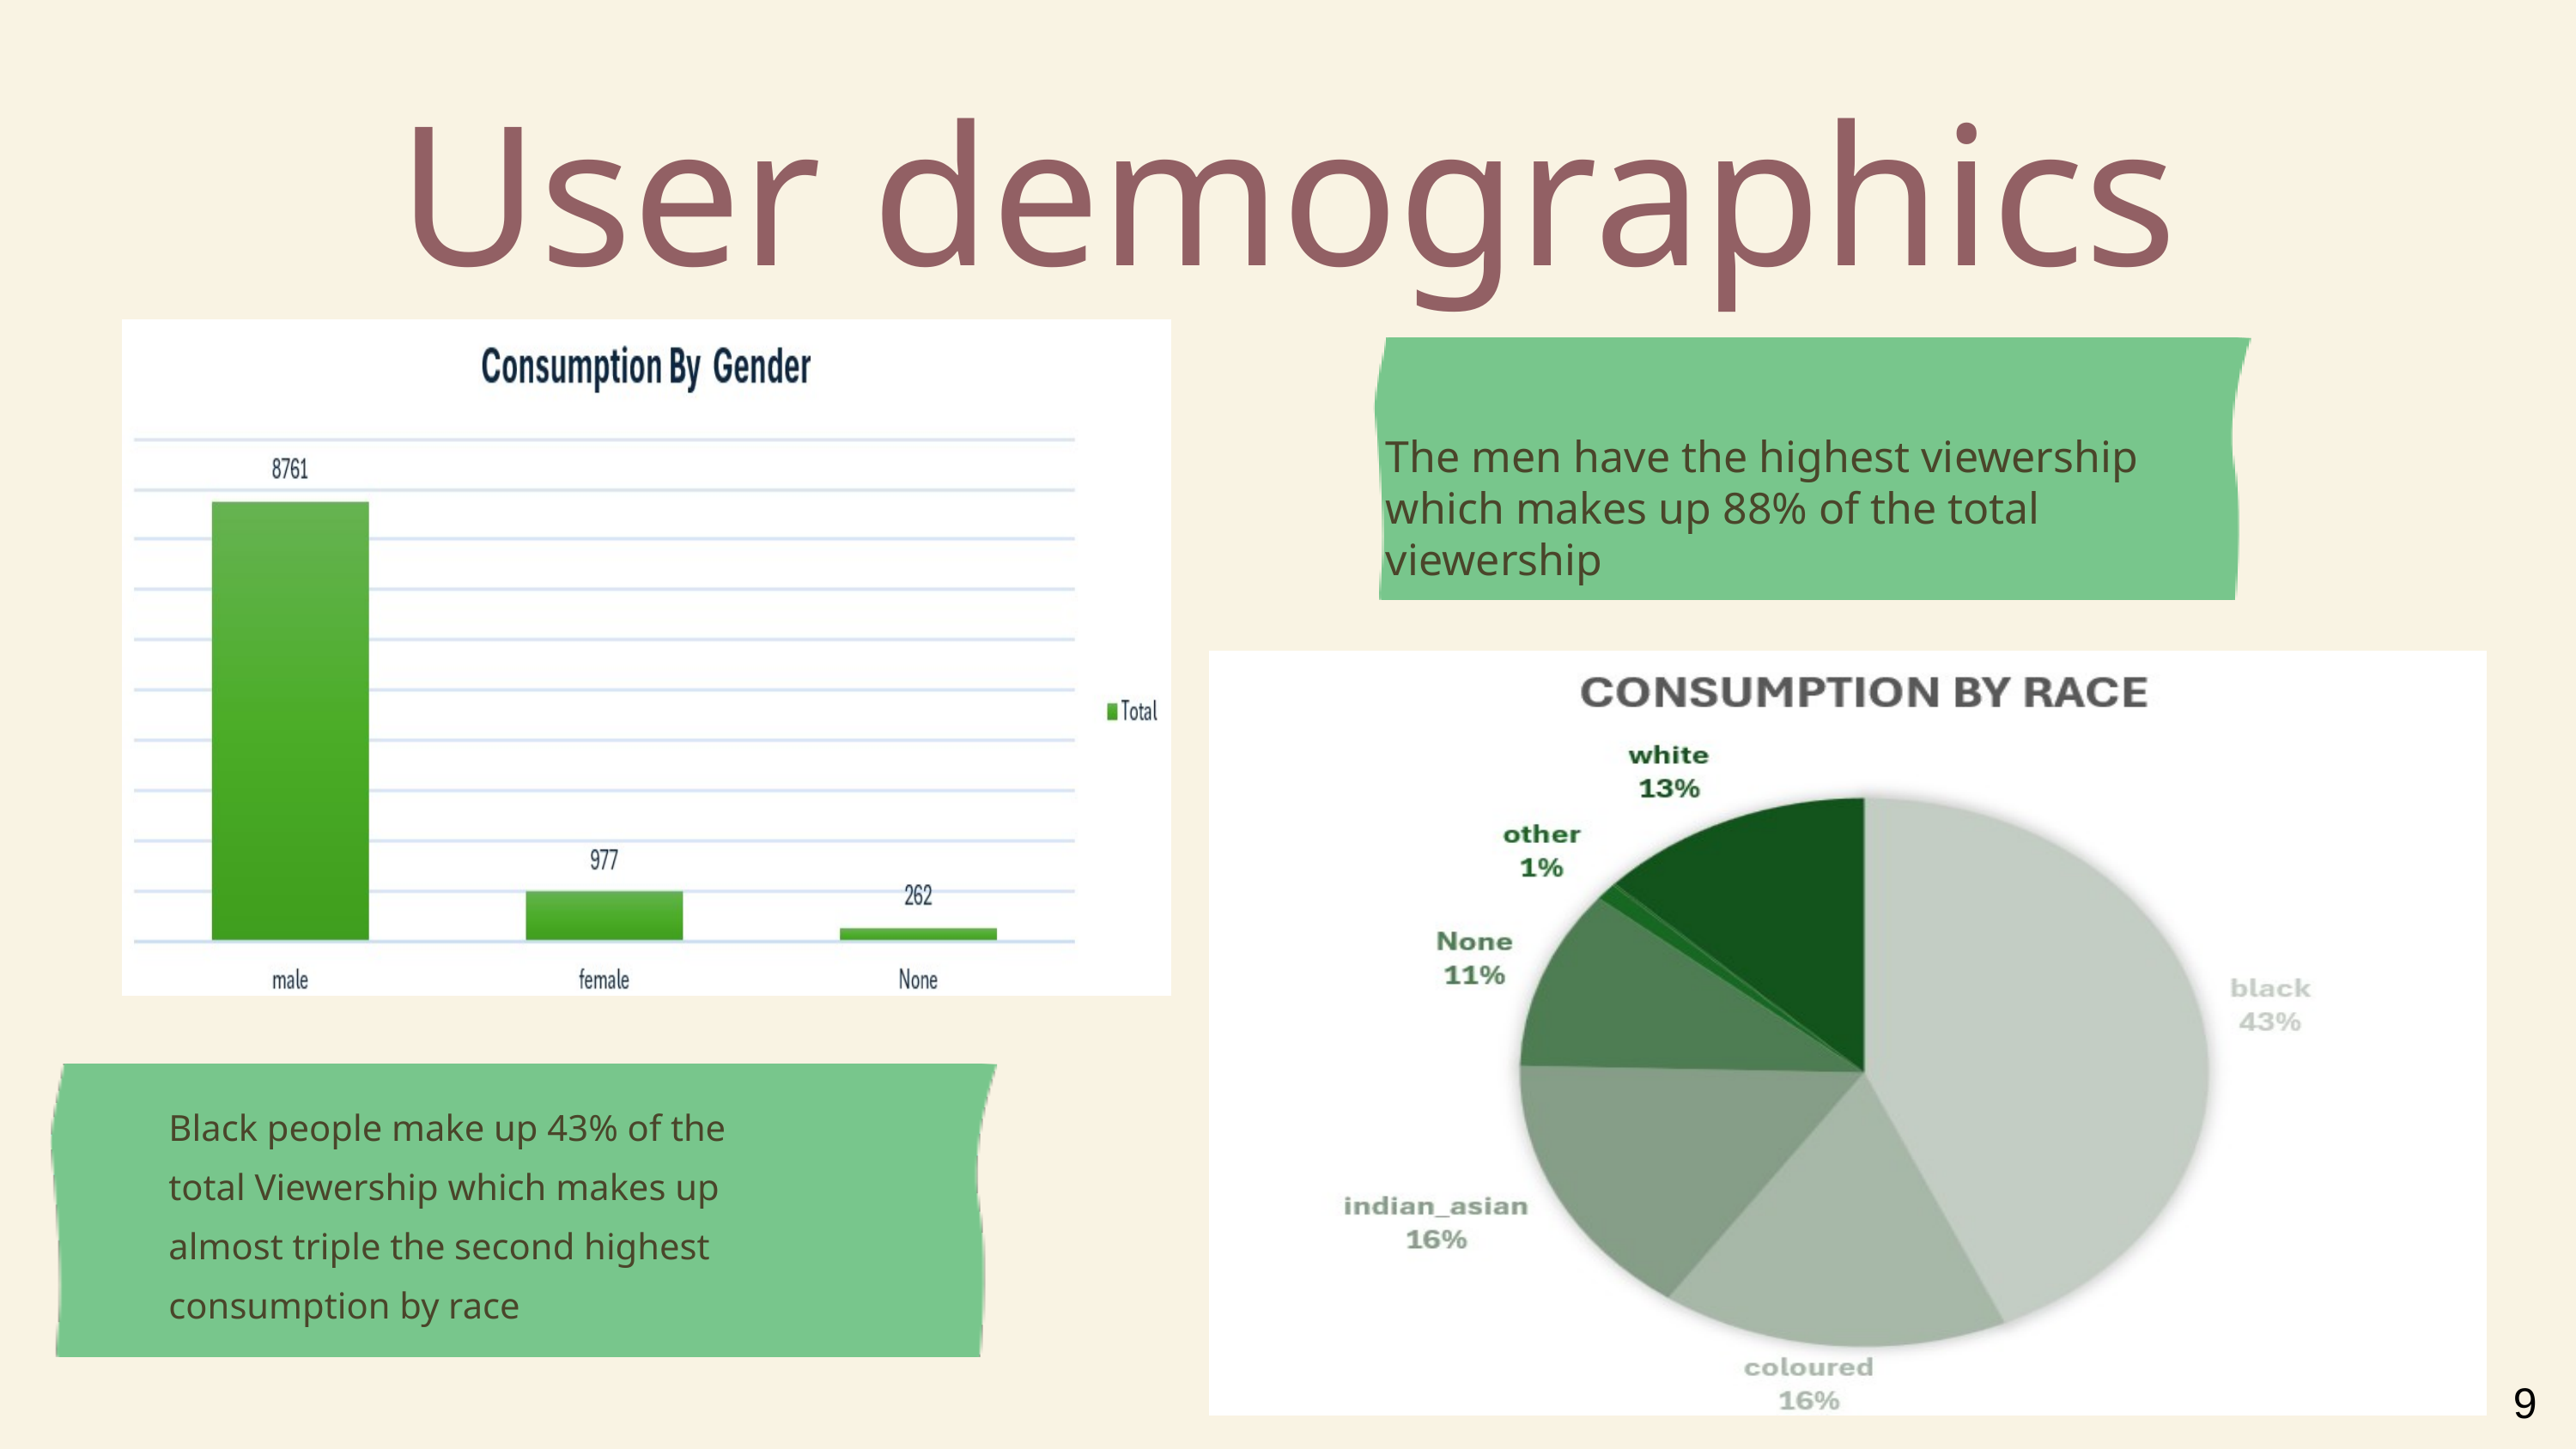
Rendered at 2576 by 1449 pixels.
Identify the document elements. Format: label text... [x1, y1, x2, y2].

picture [122, 319, 1171, 997]
text_box The men have the highest viewership which makes up 88% of the total viewership [1373, 337, 2251, 600]
text_box Black people make up 43% of the total Viewership which makes up almost triple the second highest consumption by race [168, 1089, 785, 1446]
text_box User demographics [122, 53, 2454, 305]
text_box [50, 1064, 998, 1357]
text_box 9 [2500, 1369, 2550, 1434]
picture [1209, 651, 2487, 1416]
